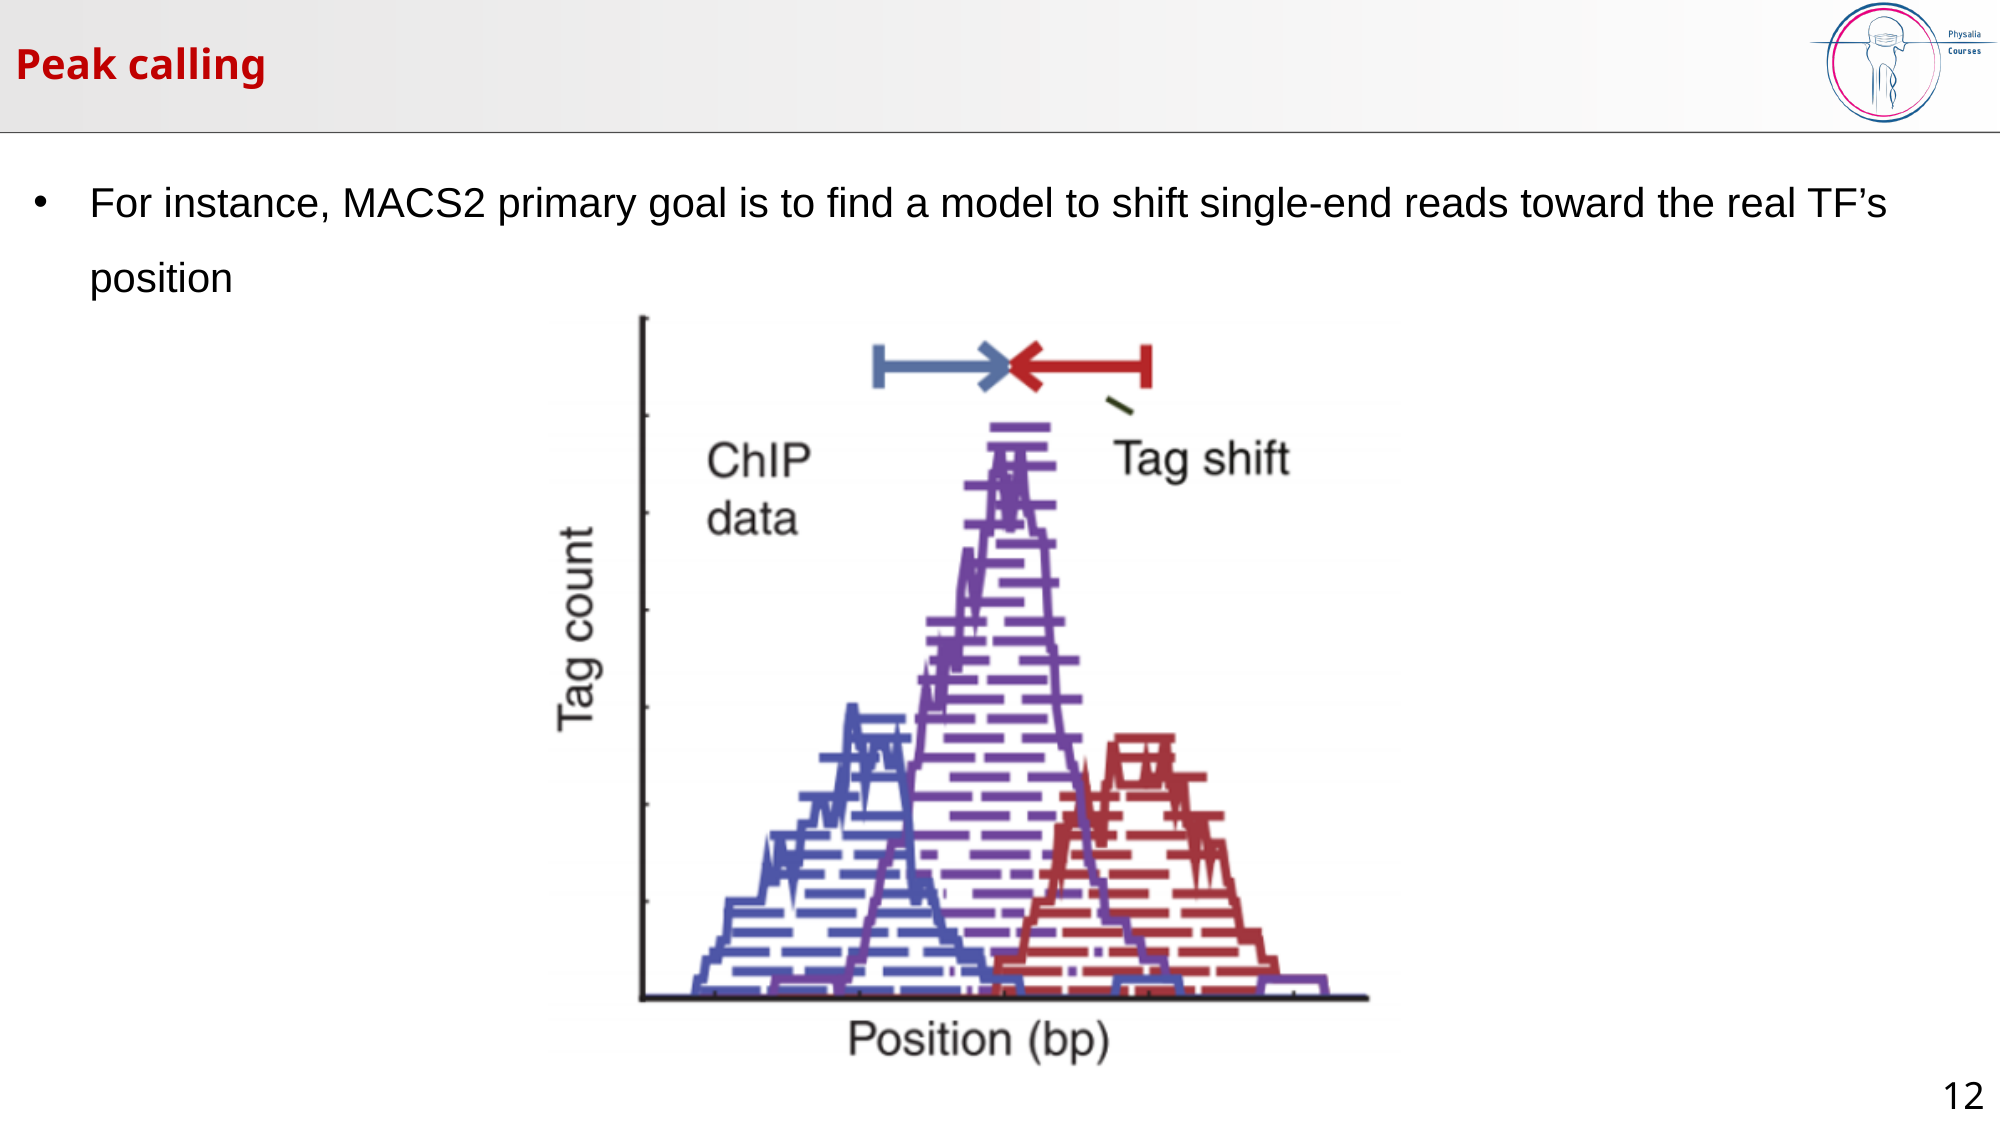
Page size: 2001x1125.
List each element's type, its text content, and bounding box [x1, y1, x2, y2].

text_box 12 [1549, 1067, 2000, 1125]
picture [516, 287, 1401, 1098]
title Peak calling [0, 0, 2000, 132]
picture [1773, 0, 2000, 130]
list For instance, MACS2 primary goal is to find a model to shift single-end reads toward the real TF’s position [18, 143, 1975, 1049]
